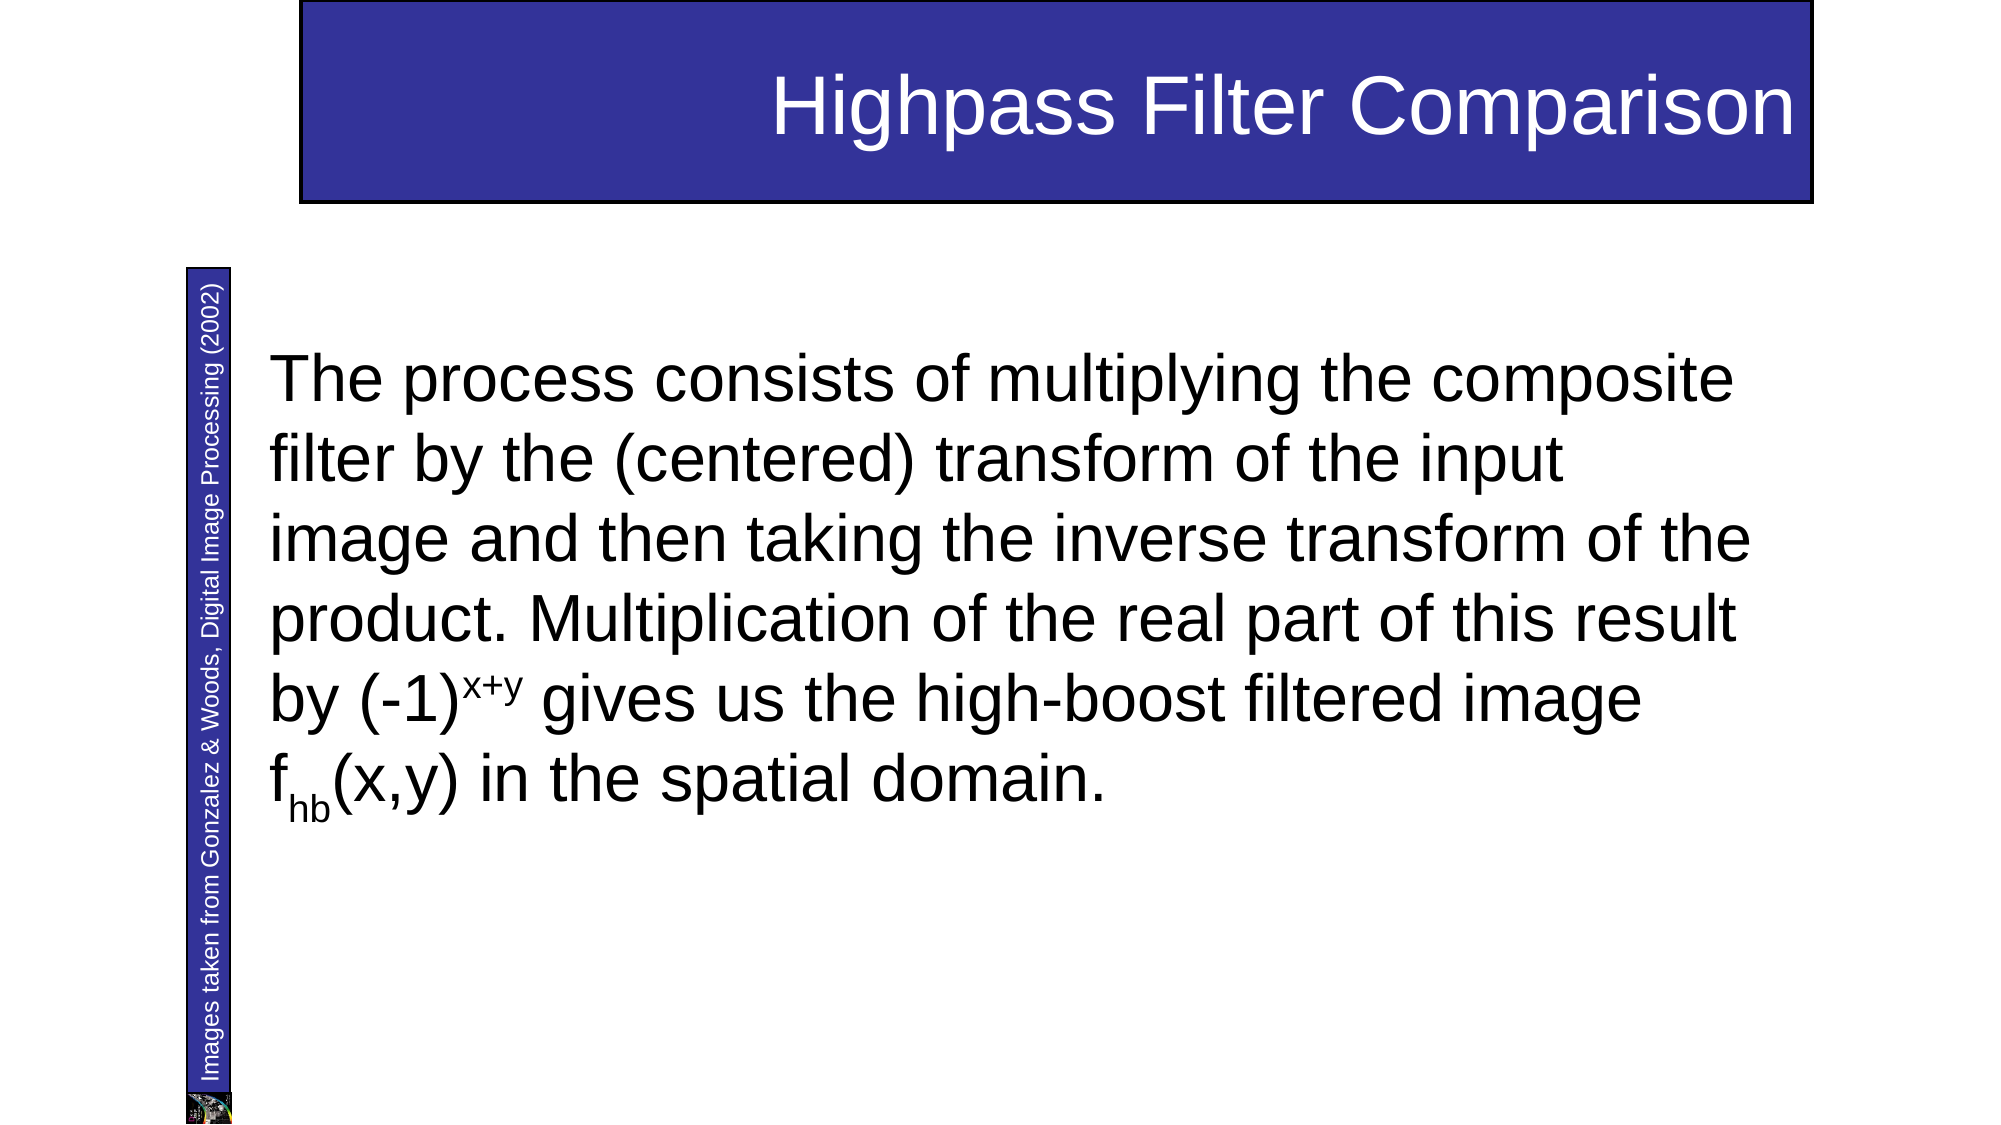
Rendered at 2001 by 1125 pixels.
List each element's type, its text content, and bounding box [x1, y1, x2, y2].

text_box Highpass Filter Comparison [300, 0, 1813, 202]
text_box The process consists of multiplying the composite filter by the (centered) transform of the input image and then taking the inverse transform of the product. Multiplication of the real part of this result by (-1)x+y gives us the high-boost filtered image fhb(x,y) in the spatial domain. [254, 327, 1770, 855]
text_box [186, 267, 232, 1124]
